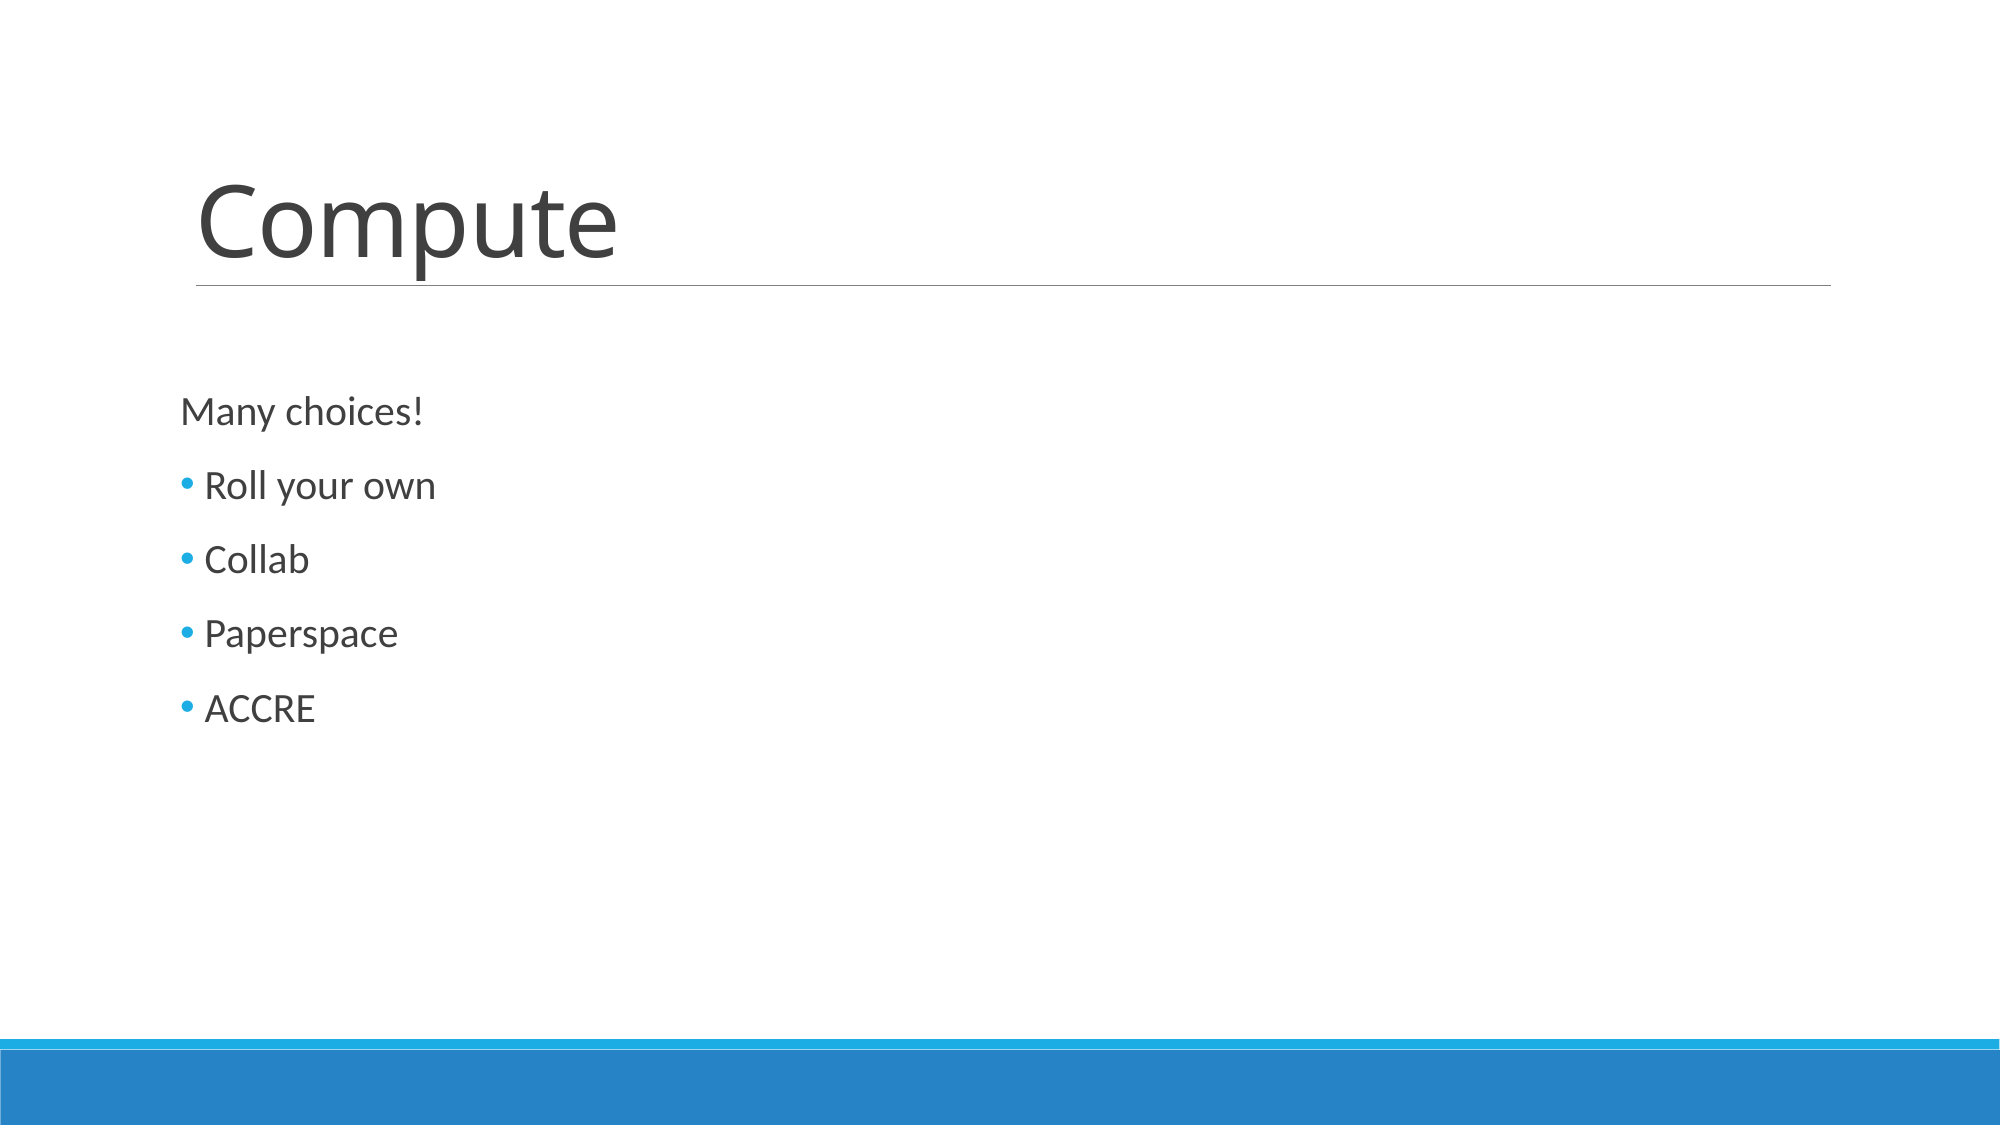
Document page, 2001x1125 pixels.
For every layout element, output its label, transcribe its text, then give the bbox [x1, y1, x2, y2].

list Many choices! Roll your own Collab Paperspace ACCRE [180, 302, 1830, 963]
title Compute [180, 47, 1830, 285]
